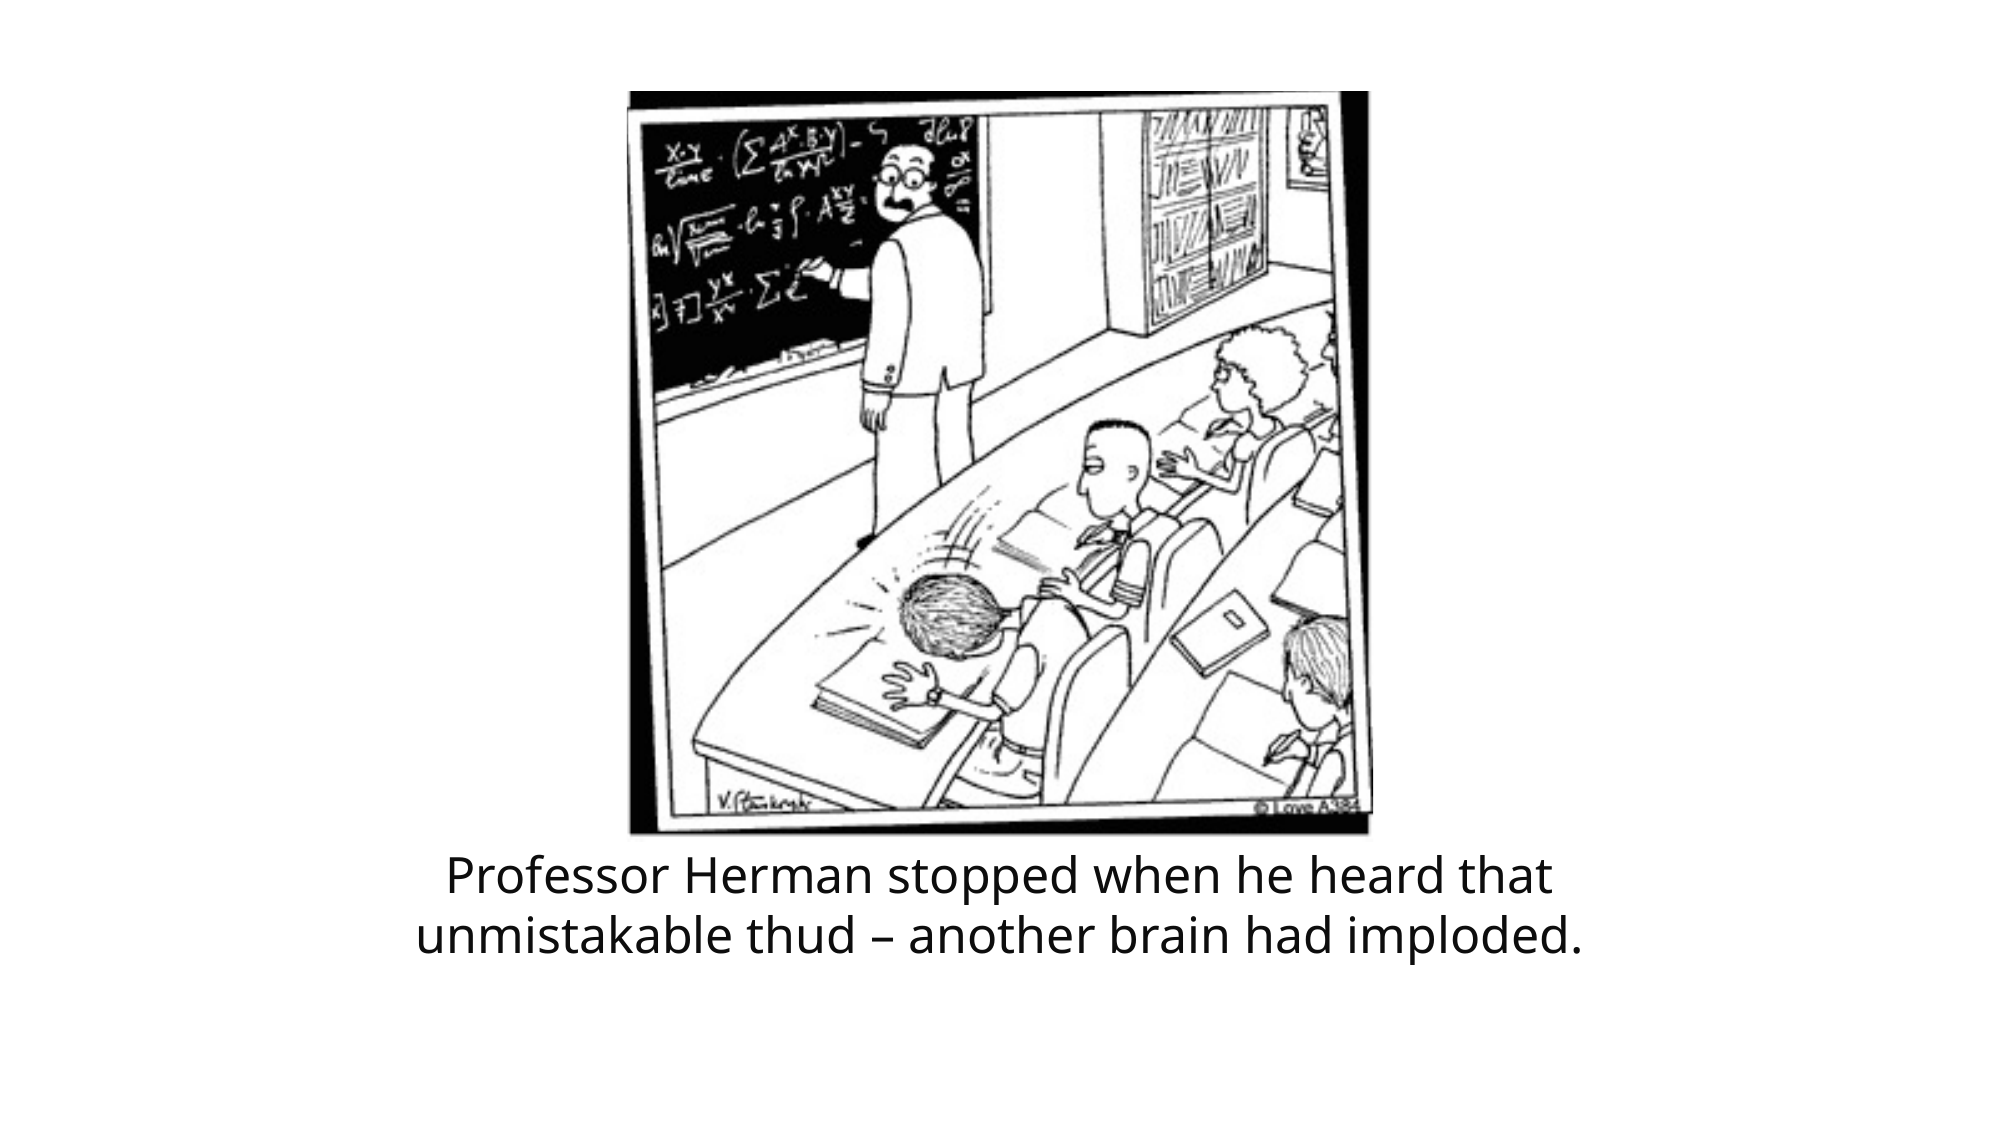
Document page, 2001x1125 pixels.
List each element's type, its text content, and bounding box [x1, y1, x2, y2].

text_box Professor Herman stopped when he heard that unmistakable thud – another brain had imploded. [338, 836, 1662, 972]
picture [626, 91, 1374, 842]
